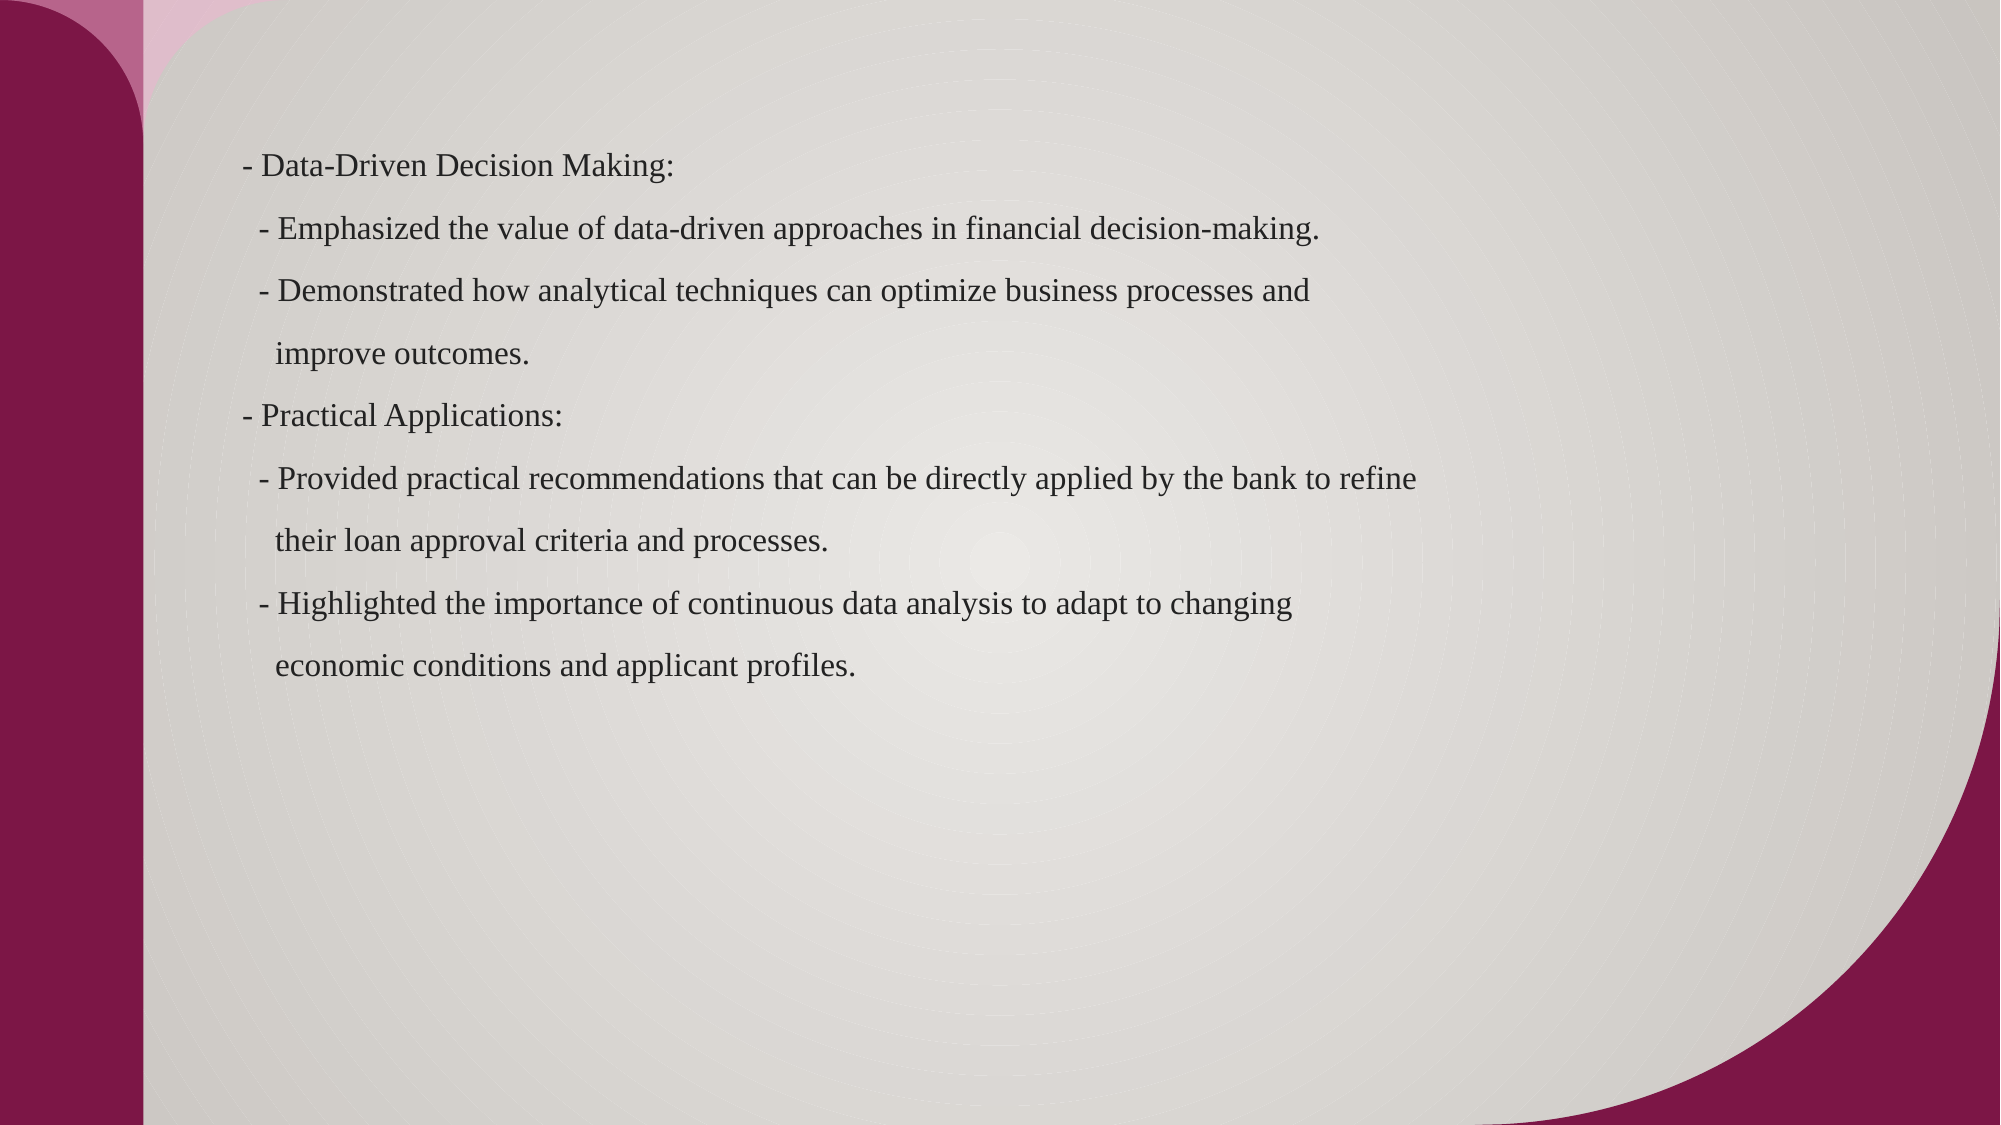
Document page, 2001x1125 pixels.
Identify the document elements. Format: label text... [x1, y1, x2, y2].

text_box - Data-Driven Decision Making: - Emphasized the value of data-driven approaches in financial decision-making. - Demonstrated how analytical techniques can optimize business processes and improve outcomes. - Practical Applications: - Provided practical recommendations that can be directly applied by the bank to refine their loan approval criteria and processes. - Highlighted the importance of continuous data analysis to adapt to changing economic conditions and applicant profiles. [227, 129, 1709, 987]
